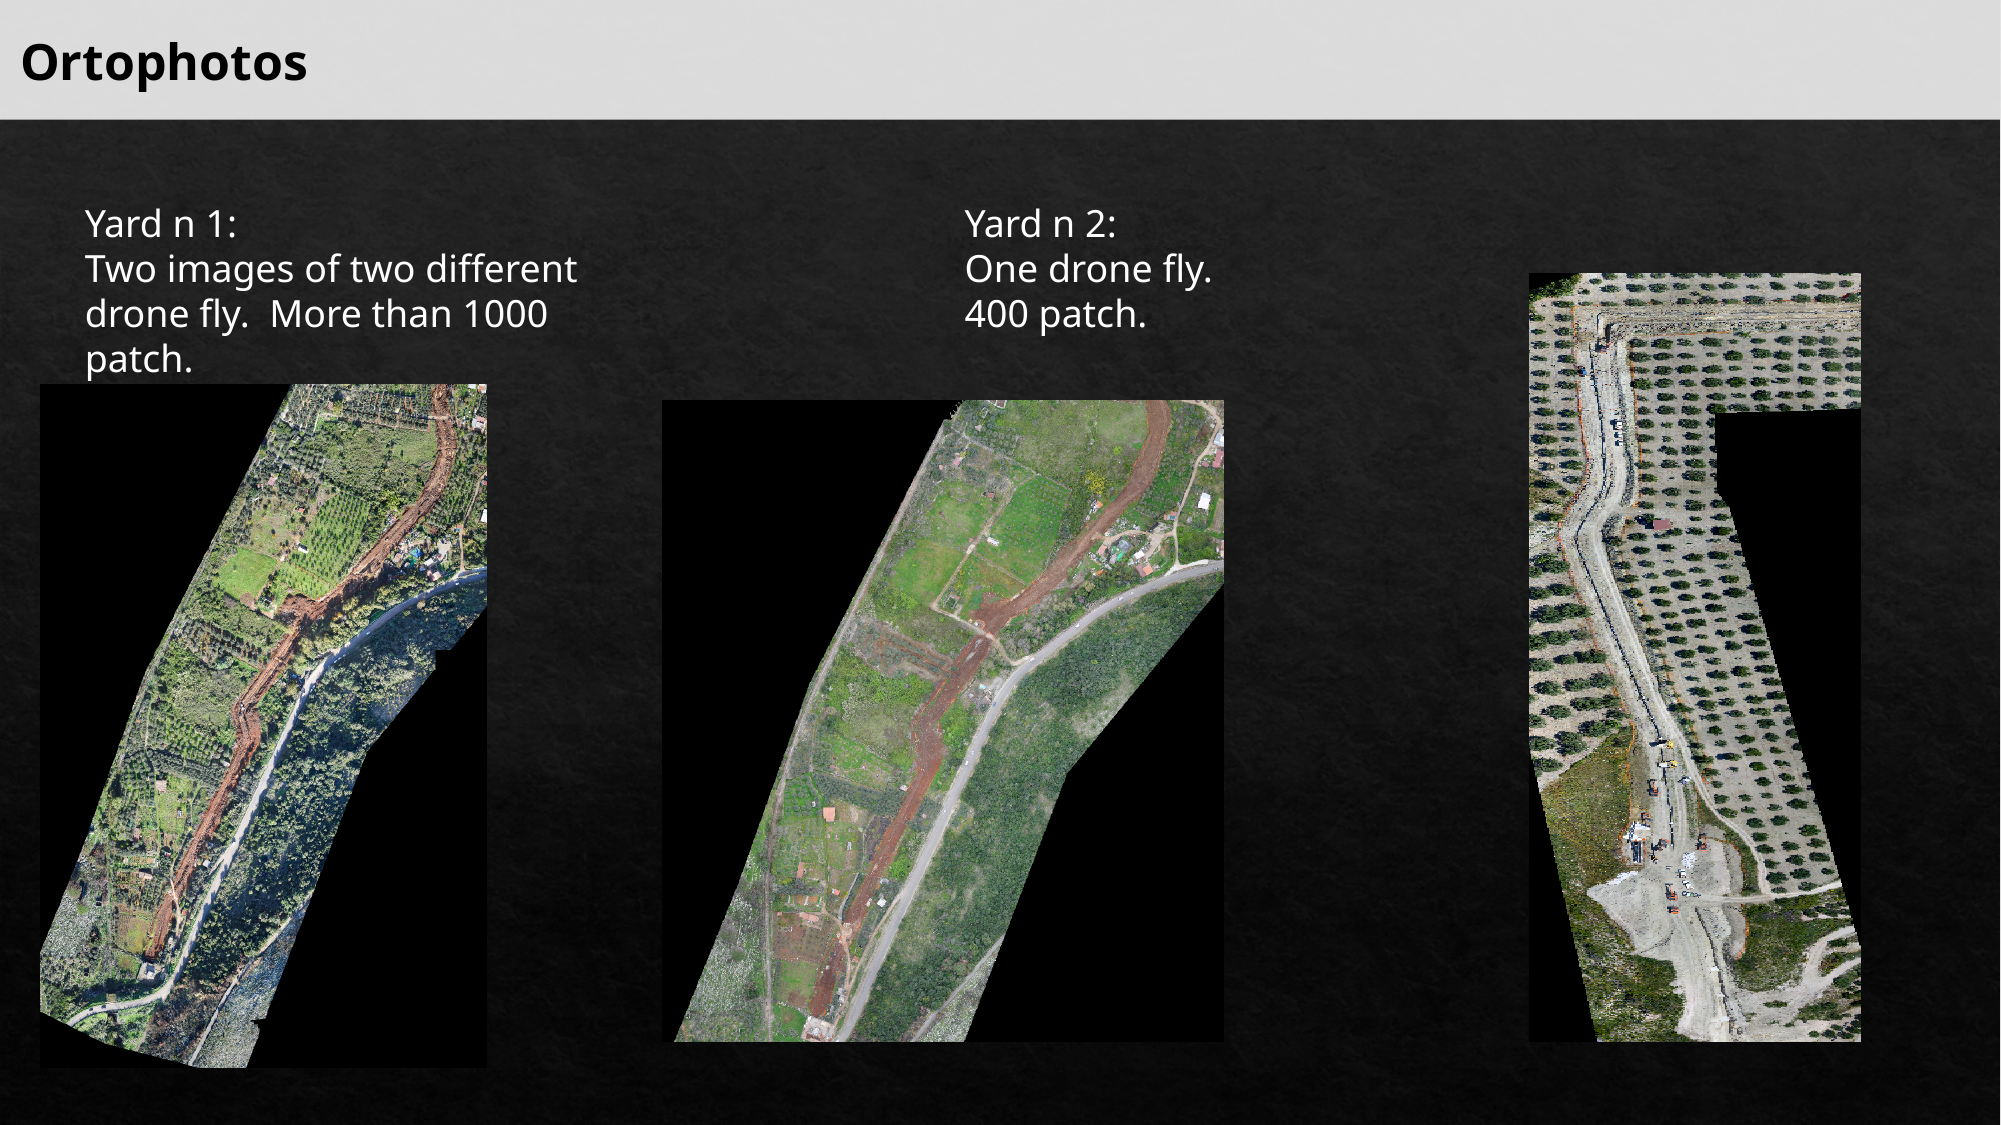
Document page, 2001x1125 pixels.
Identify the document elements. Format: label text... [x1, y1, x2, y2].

picture [1529, 272, 1861, 1042]
text_box Yard n 2: One drone fly. 400 patch. [949, 192, 1401, 343]
picture [39, 384, 488, 1068]
text_box Ortophotos [0, 0, 2000, 120]
picture [662, 400, 1224, 1042]
text_box Yard n 1: Two images of two different drone fly. More than 1000 patch. [70, 192, 634, 388]
